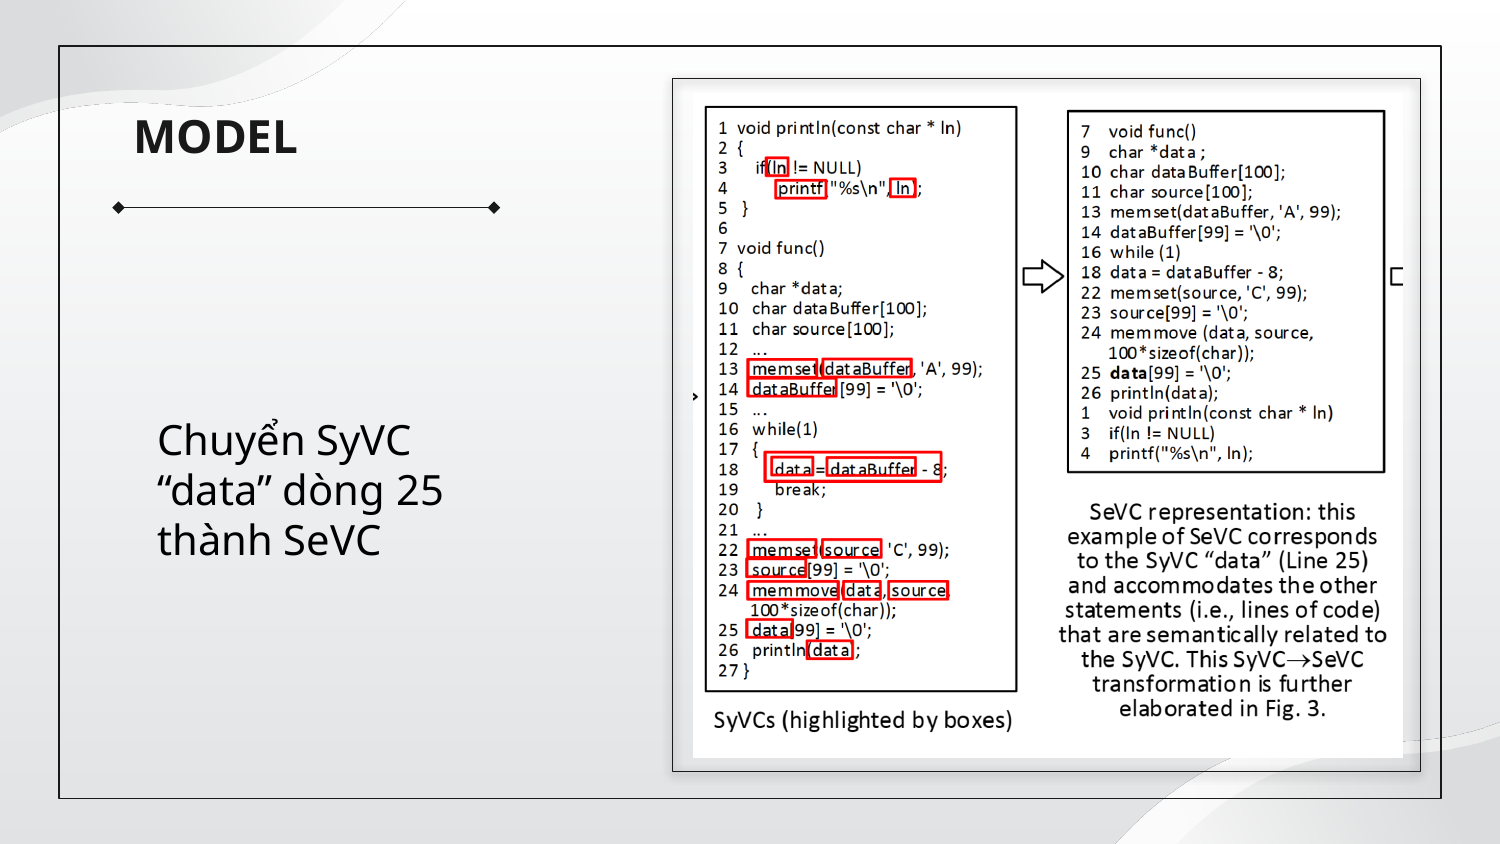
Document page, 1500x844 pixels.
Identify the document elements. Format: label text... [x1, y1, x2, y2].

picture [0, 0, 432, 230]
picture [692, 92, 1404, 759]
picture [1089, 615, 1500, 844]
text_box [672, 78, 1421, 772]
title MODEL [118, 93, 525, 265]
picture [1089, 615, 1440, 798]
text_box Chuyển SyVC “data” dòng 25 thành SeVC [142, 398, 564, 579]
picture [60, 47, 432, 230]
